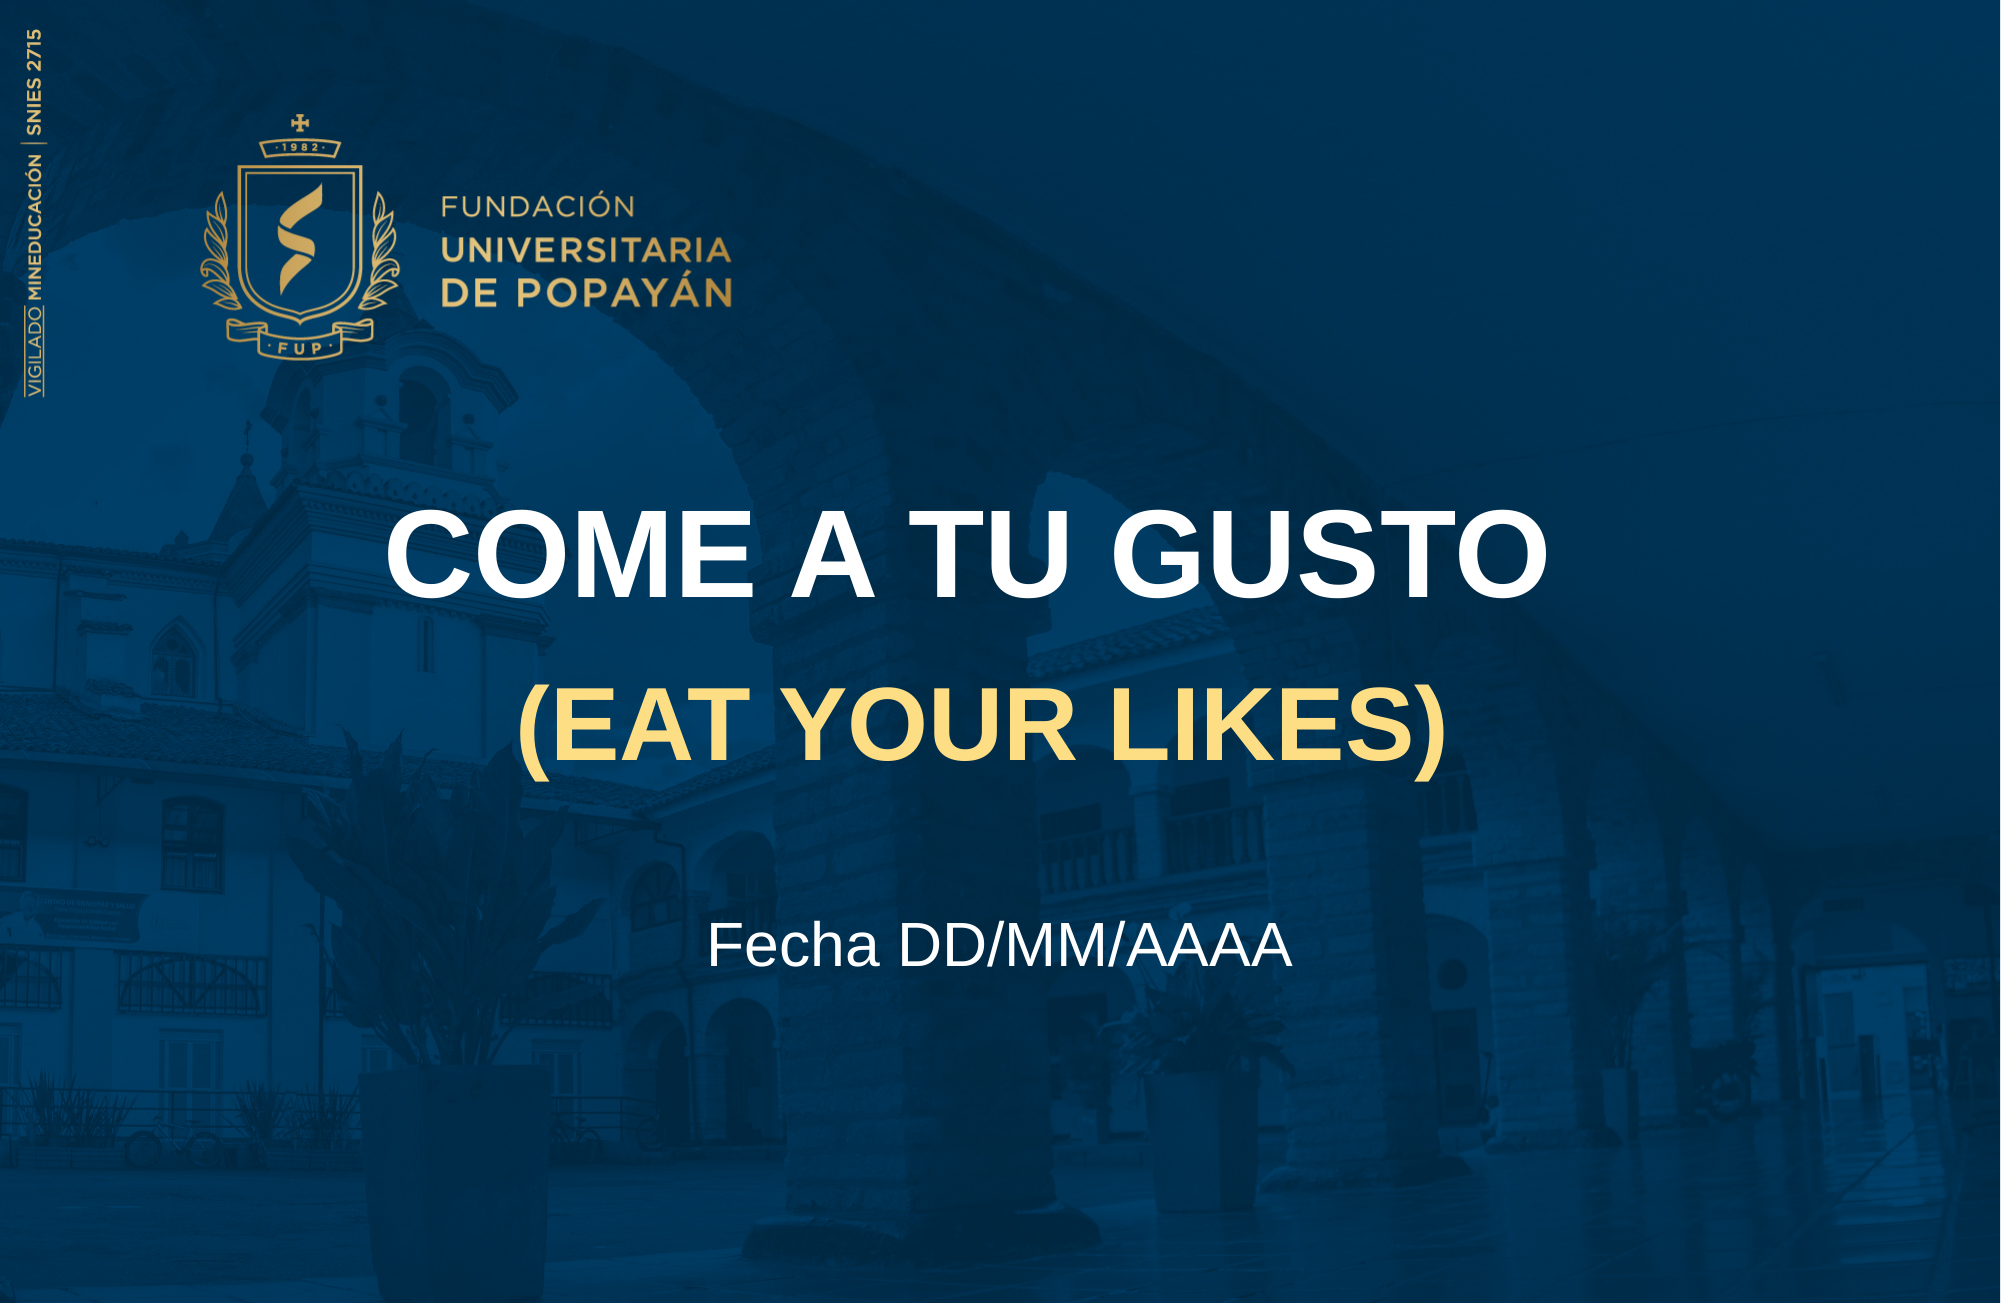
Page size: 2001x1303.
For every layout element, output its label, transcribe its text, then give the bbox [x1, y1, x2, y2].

picture [0, 0, 2001, 1303]
text_box (EAT YOUR LIKES) [114, 549, 1852, 791]
title COME A TU GUSTO [99, 390, 1836, 633]
text_box Fecha DD/MM/AAAA [452, 896, 1548, 1062]
